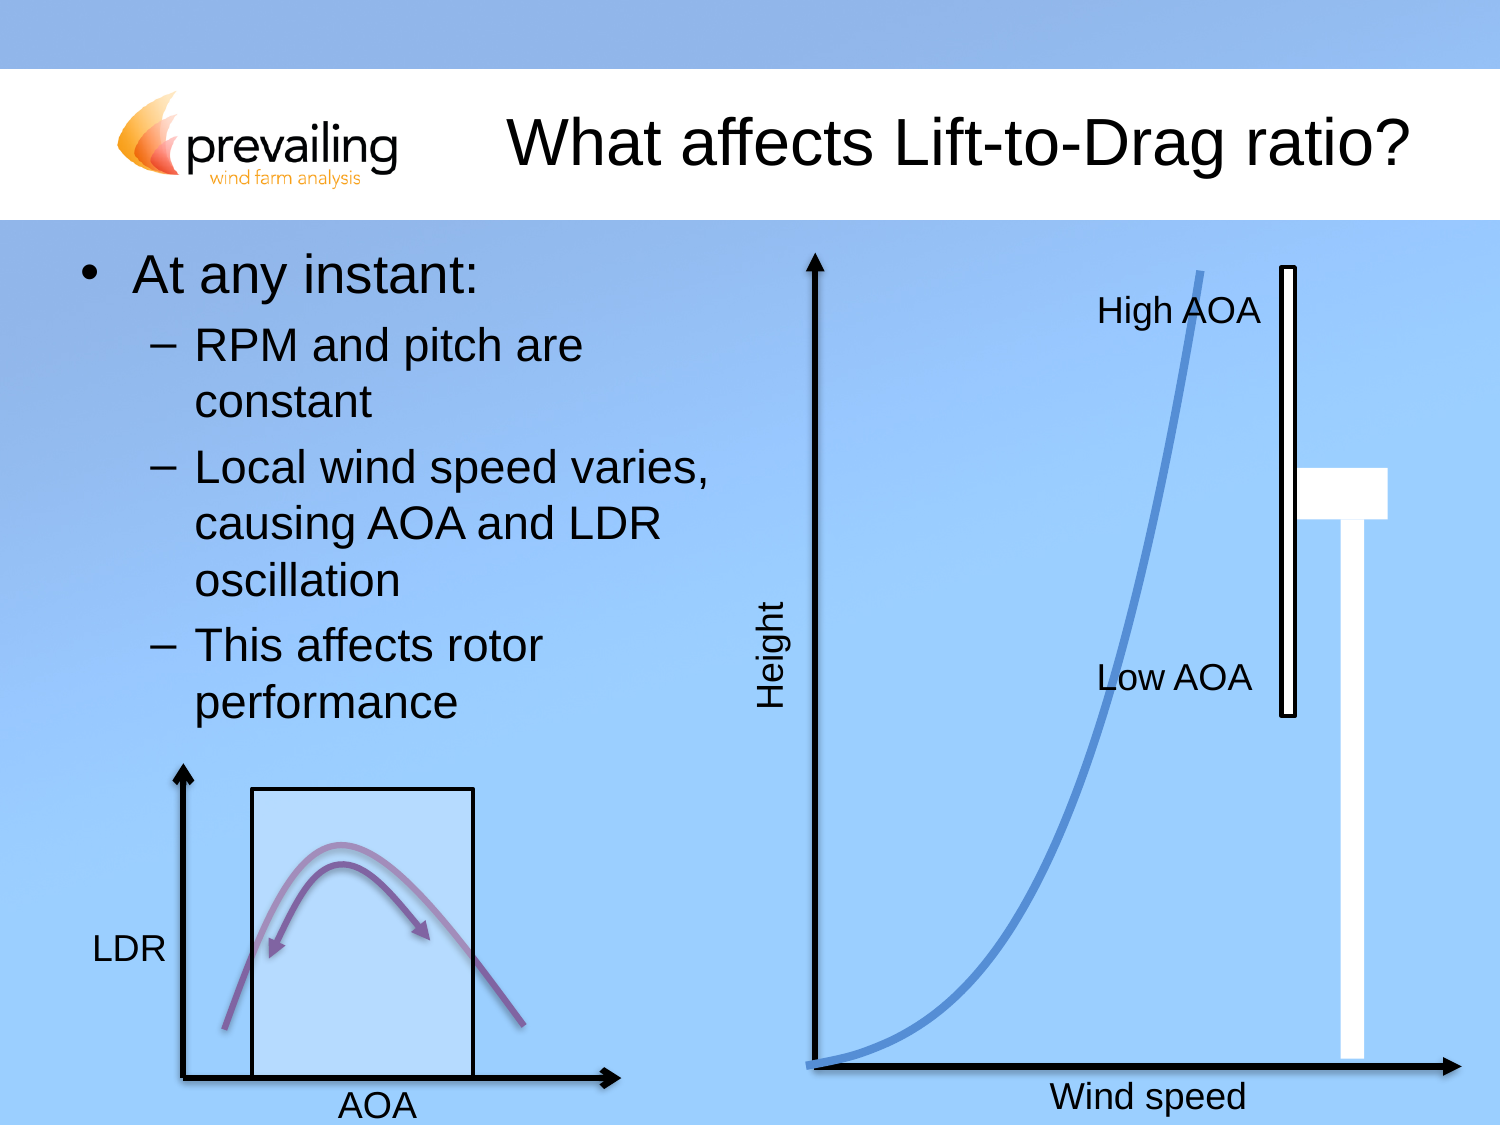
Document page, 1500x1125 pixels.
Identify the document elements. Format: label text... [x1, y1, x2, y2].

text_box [796, 89, 1462, 1095]
text_box Height [738, 587, 791, 725]
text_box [1293, 467, 1389, 1059]
title What affects Lift-to-Drag ratio? [419, 45, 1500, 233]
text_box Wind speed [1034, 1103, 1263, 1125]
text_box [76, 763, 622, 1125]
list At any instant: RPM and pitch are constant Local wind speed varies, causing AOA and LDR oscillation This affects rotor performance [64, 231, 786, 740]
